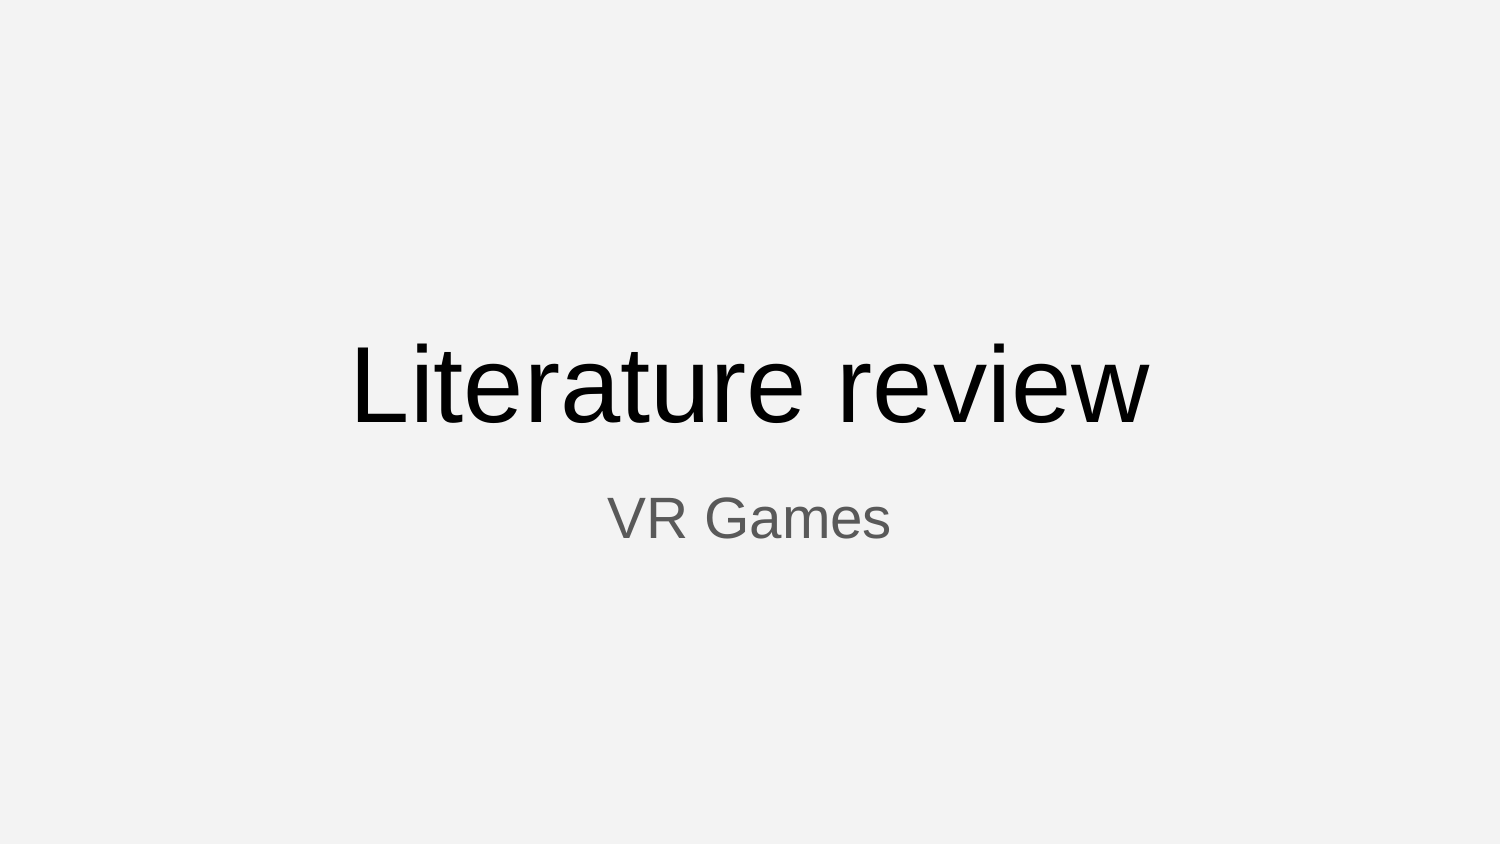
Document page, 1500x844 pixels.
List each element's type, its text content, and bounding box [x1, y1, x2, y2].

title Literature review [51, 122, 1449, 459]
subtitle VR Games [51, 464, 1449, 595]
